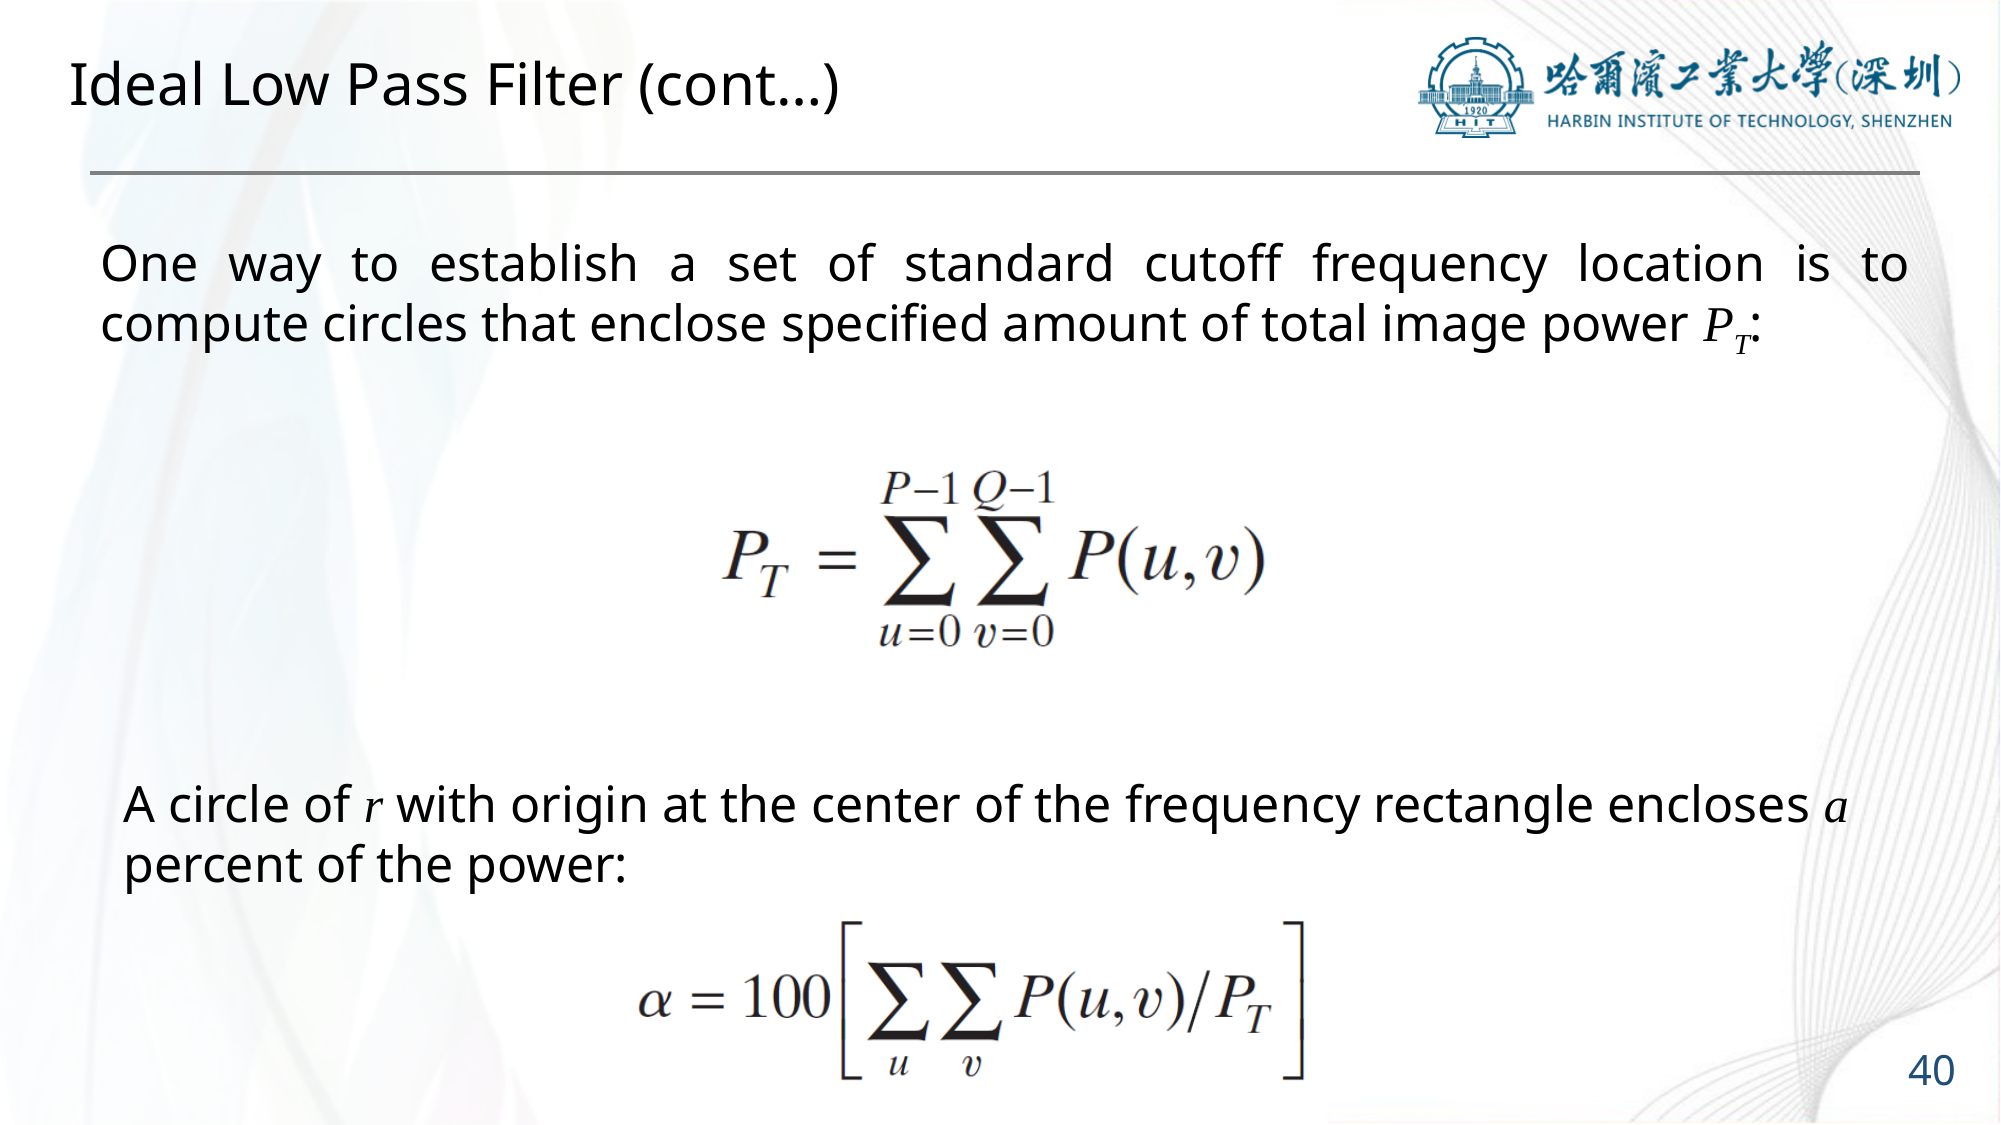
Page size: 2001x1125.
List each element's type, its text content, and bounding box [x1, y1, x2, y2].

text_box One way to establish a set of standard cutoff frequency location is to compute circles that enclose specified amount of total image power PT: [86, 224, 1926, 368]
picture [0, 0, 2001, 1125]
text_box A circle of r with origin at the center of the frequency rectangle encloses a percent of the power: [108, 765, 1885, 901]
title Ideal Low Pass Filter (cont…) [54, 0, 1385, 174]
slide_number 40 [1521, 1042, 1972, 1103]
